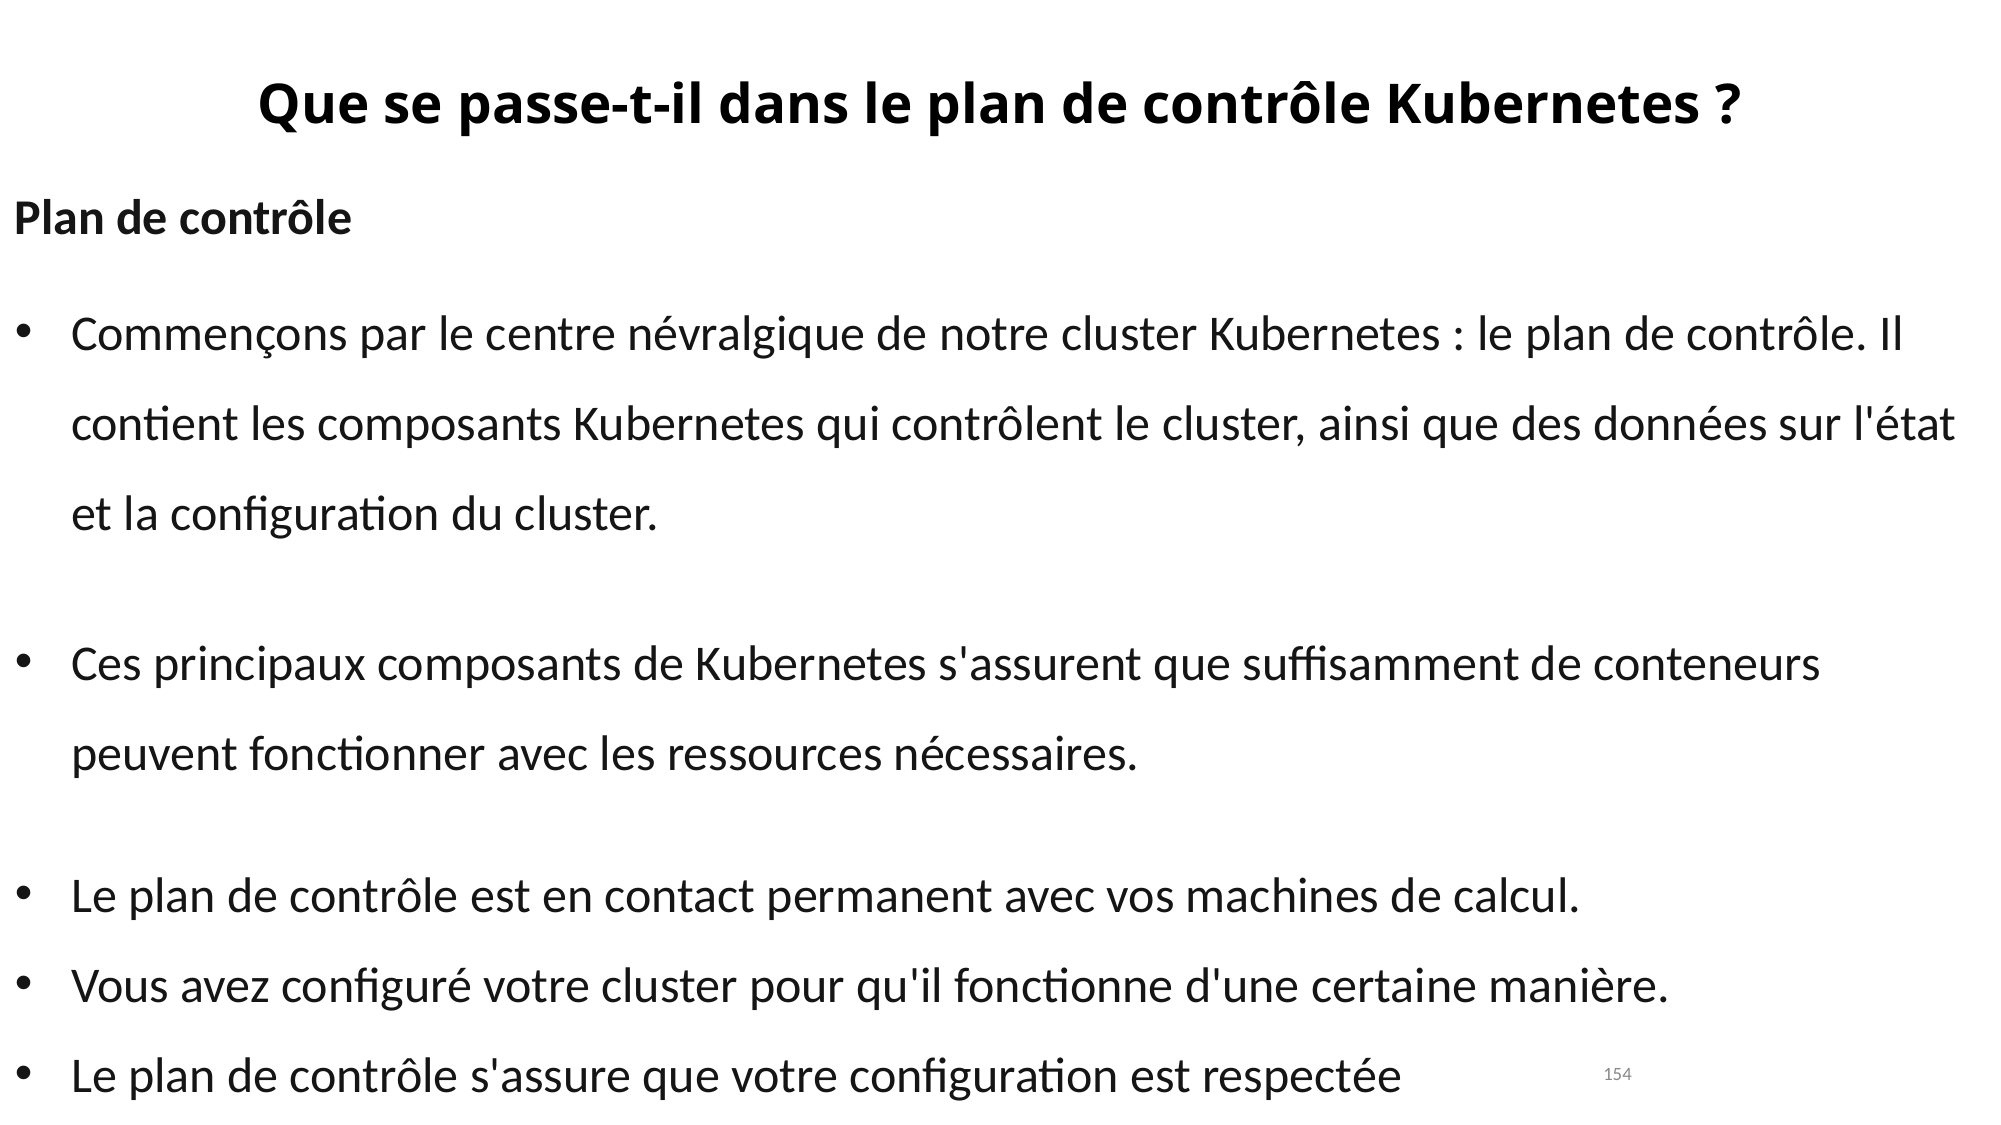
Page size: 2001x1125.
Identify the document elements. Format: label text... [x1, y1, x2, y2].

text_box Plan de contrôle Commençons par le centre névralgique de notre cluster Kubernetes : le plan de contrôle. Il contient les composants Kubernetes qui contrôlent le cluster, ainsi que des données sur l'état et la configuration du cluster. Ces principaux composants de Kubernetes s'assurent que suffisamment de conteneurs peuvent fonctionner avec les ressources nécessaires. Le plan de contrôle est en contact permanent avec vos machines de calcul. Vous avez configuré votre cluster pour qu'il fonctionne d'une certaine manière. Le plan de contrôle s'assure que votre configuration est respectée [0, 177, 2000, 1110]
title Que se passe-t-il dans le plan de contrôle Kubernetes ? [231, 44, 1769, 167]
